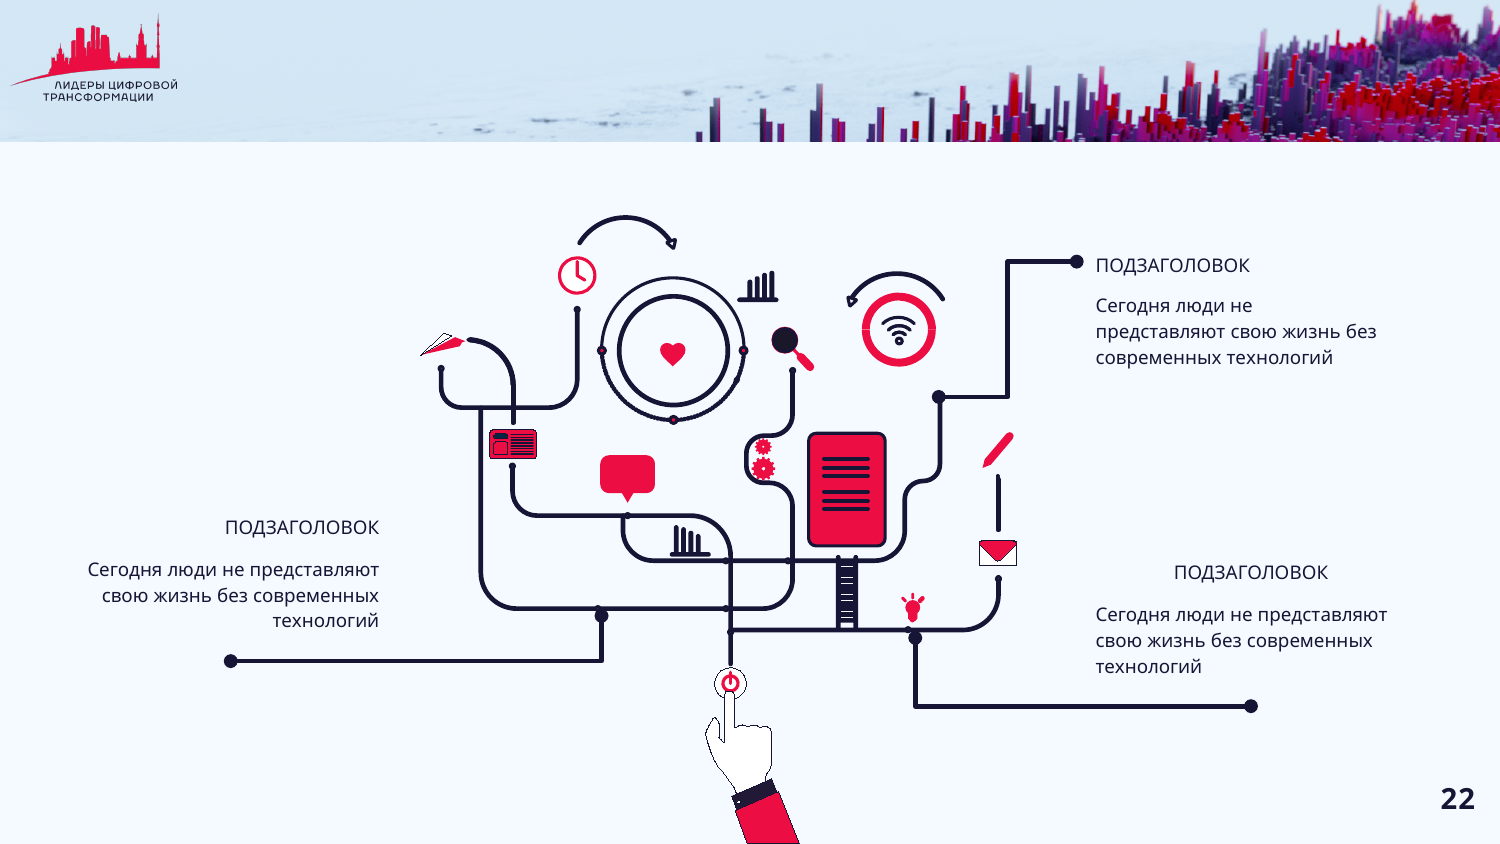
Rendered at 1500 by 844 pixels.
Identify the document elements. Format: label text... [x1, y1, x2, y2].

text_box [837, 556, 857, 631]
text_box [908, 613, 918, 623]
text_box [979, 545, 1017, 566]
text_box [705, 691, 772, 793]
subtitle Сегодня люди не представляют свою жизнь без современных технологий [1080, 584, 1422, 707]
text_box [493, 433, 508, 439]
subtitle Сегодня люди не представляют свою жизнь без современных технологий [1080, 275, 1397, 491]
text_box [735, 791, 800, 844]
picture [0, 0, 1500, 844]
text_box [847, 297, 857, 306]
text_box [423, 337, 466, 355]
text_box [598, 347, 606, 355]
subtitle Сегодня люди не представляют свою жизнь без современных технологий [67, 539, 395, 662]
text_box [982, 432, 1014, 468]
text_box [559, 257, 595, 294]
text_box [905, 600, 921, 614]
text_box [493, 441, 508, 455]
text_box [808, 433, 886, 546]
title ПОДЗАГОЛОВОК [201, 501, 395, 534]
text_box [771, 326, 815, 372]
text_box [600, 455, 655, 503]
text_box [667, 239, 676, 249]
text_box [861, 292, 898, 330]
text_box [489, 429, 537, 459]
text_box 22 [1434, 780, 1485, 821]
text_box [898, 292, 933, 329]
text_box [714, 667, 747, 699]
text_box [731, 778, 777, 809]
text_box [898, 329, 933, 367]
text_box [813, 438, 881, 541]
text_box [938, 261, 1077, 398]
text_box [738, 272, 778, 301]
text_box [671, 526, 710, 556]
text_box [740, 347, 748, 355]
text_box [230, 615, 602, 662]
text_box [420, 333, 452, 356]
text_box [861, 330, 898, 367]
title ПОДЗАГОЛОВОК [1080, 239, 1287, 277]
text_box [660, 342, 686, 367]
text_box [979, 540, 1017, 562]
text_box [773, 328, 797, 352]
text_box [751, 456, 776, 481]
title ПОДЗАГОЛОВОК [1080, 546, 1422, 579]
text_box [754, 438, 772, 456]
text_box [670, 416, 678, 424]
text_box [915, 637, 1252, 707]
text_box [888, 325, 911, 345]
